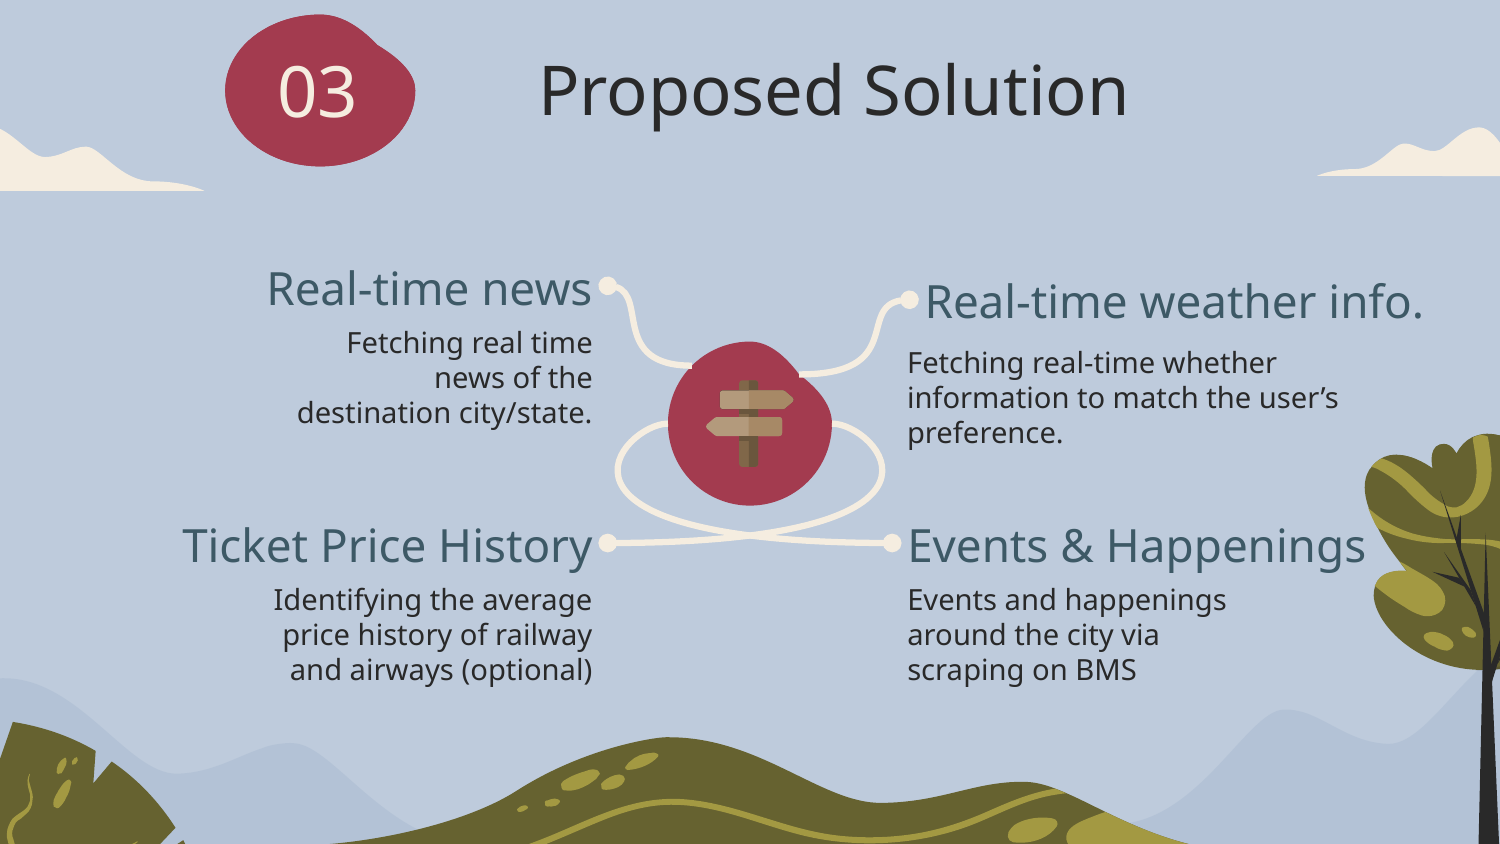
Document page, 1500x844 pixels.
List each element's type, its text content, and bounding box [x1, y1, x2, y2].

text_box [1316, 127, 1500, 177]
text_box Fetching real-time whether information to match the user’s preference. [892, 329, 1440, 409]
text_box [261, 14, 363, 31]
text_box [270, 155, 371, 167]
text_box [816, 281, 892, 393]
title Proposed Solution [419, 31, 1403, 100]
title 03 [217, 31, 419, 155]
text_box Events and happenings around the city via scraping on BMS [892, 566, 1243, 647]
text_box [819, 469, 881, 555]
text_box Real-time weather info. [909, 256, 1500, 343]
text_box Real-time news [118, 242, 608, 330]
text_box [705, 380, 795, 468]
text_box Identifying the average price history of railway and airways (optional) [257, 566, 608, 647]
text_box [668, 341, 832, 506]
text_box Fetching real time news of the destination city/state. [257, 330, 608, 389]
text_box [607, 285, 693, 366]
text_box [618, 469, 681, 555]
text_box [0, 128, 205, 191]
text_box Ticket Price History [118, 499, 608, 587]
text_box Events & Happenings [892, 499, 1382, 587]
